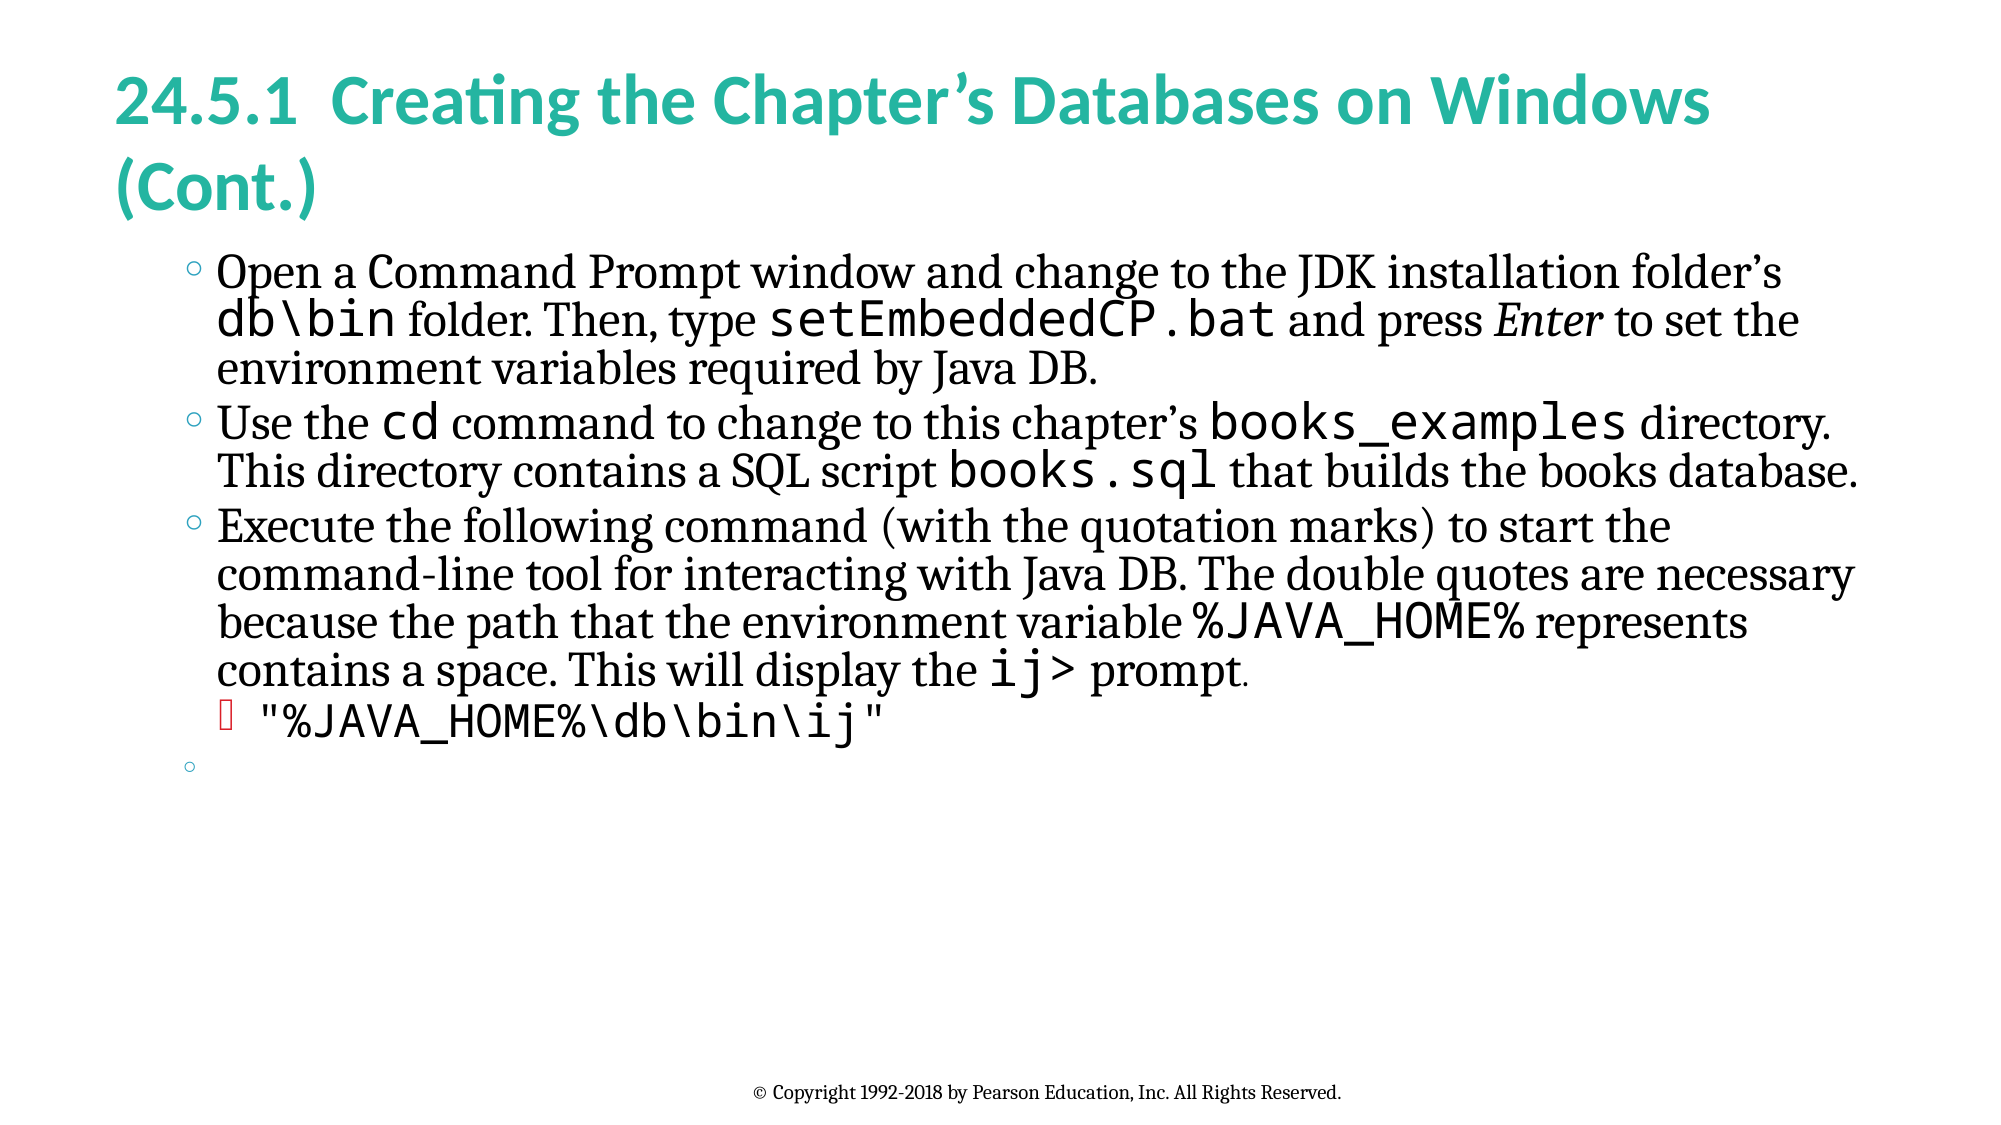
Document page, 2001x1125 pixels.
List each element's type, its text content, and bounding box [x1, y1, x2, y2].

title 24.5.1 Creating the Chapter’s Databases on Windows (Cont.) [99, 45, 1900, 233]
list Open a Command Prompt window and change to the JDK installation folder’s db\bin folder. Then, type setEmbeddedCP.bat and press Enter to set the environment variables required by Java DB. Use the cd command to change to this chapter’s books_examples directory. This directory contains a SQL script books.sql that builds the books database. Execute the following command (with the quotation marks) to start the command-line tool for interacting with Java DB. The double quotes are necessary because the path that the environment variable %JAVA_HOME% represents contains a space. This will display the ij> prompt. "%JAVA_HOME%\db\bin\ij" [99, 242, 1892, 986]
footer © Copyright 1992-2018 by Pearson Education, Inc. All Rights Reserved. [736, 1051, 1892, 1112]
